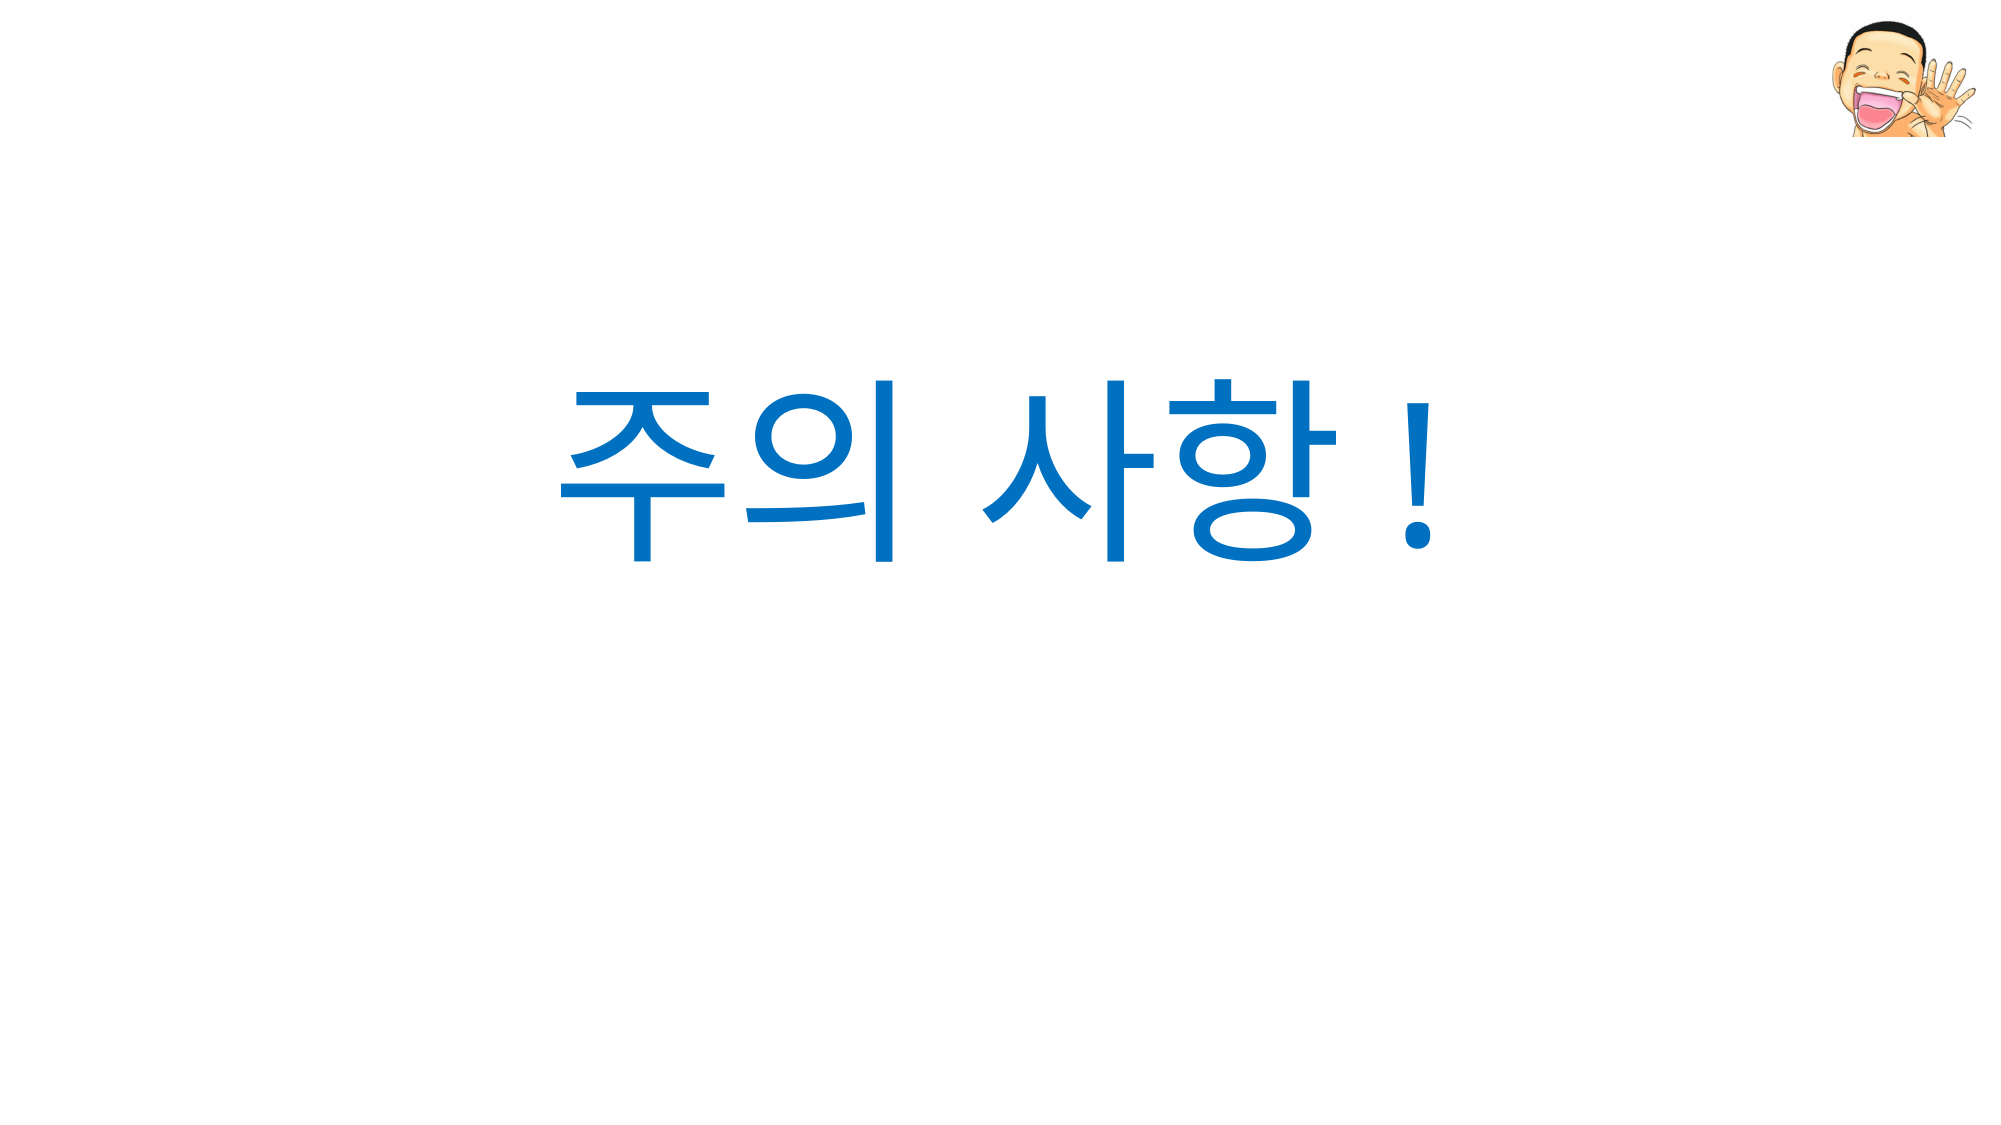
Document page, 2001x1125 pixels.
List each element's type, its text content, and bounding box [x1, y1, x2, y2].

text_box 주의 사항! [0, 218, 1999, 594]
picture [1808, 0, 2000, 137]
